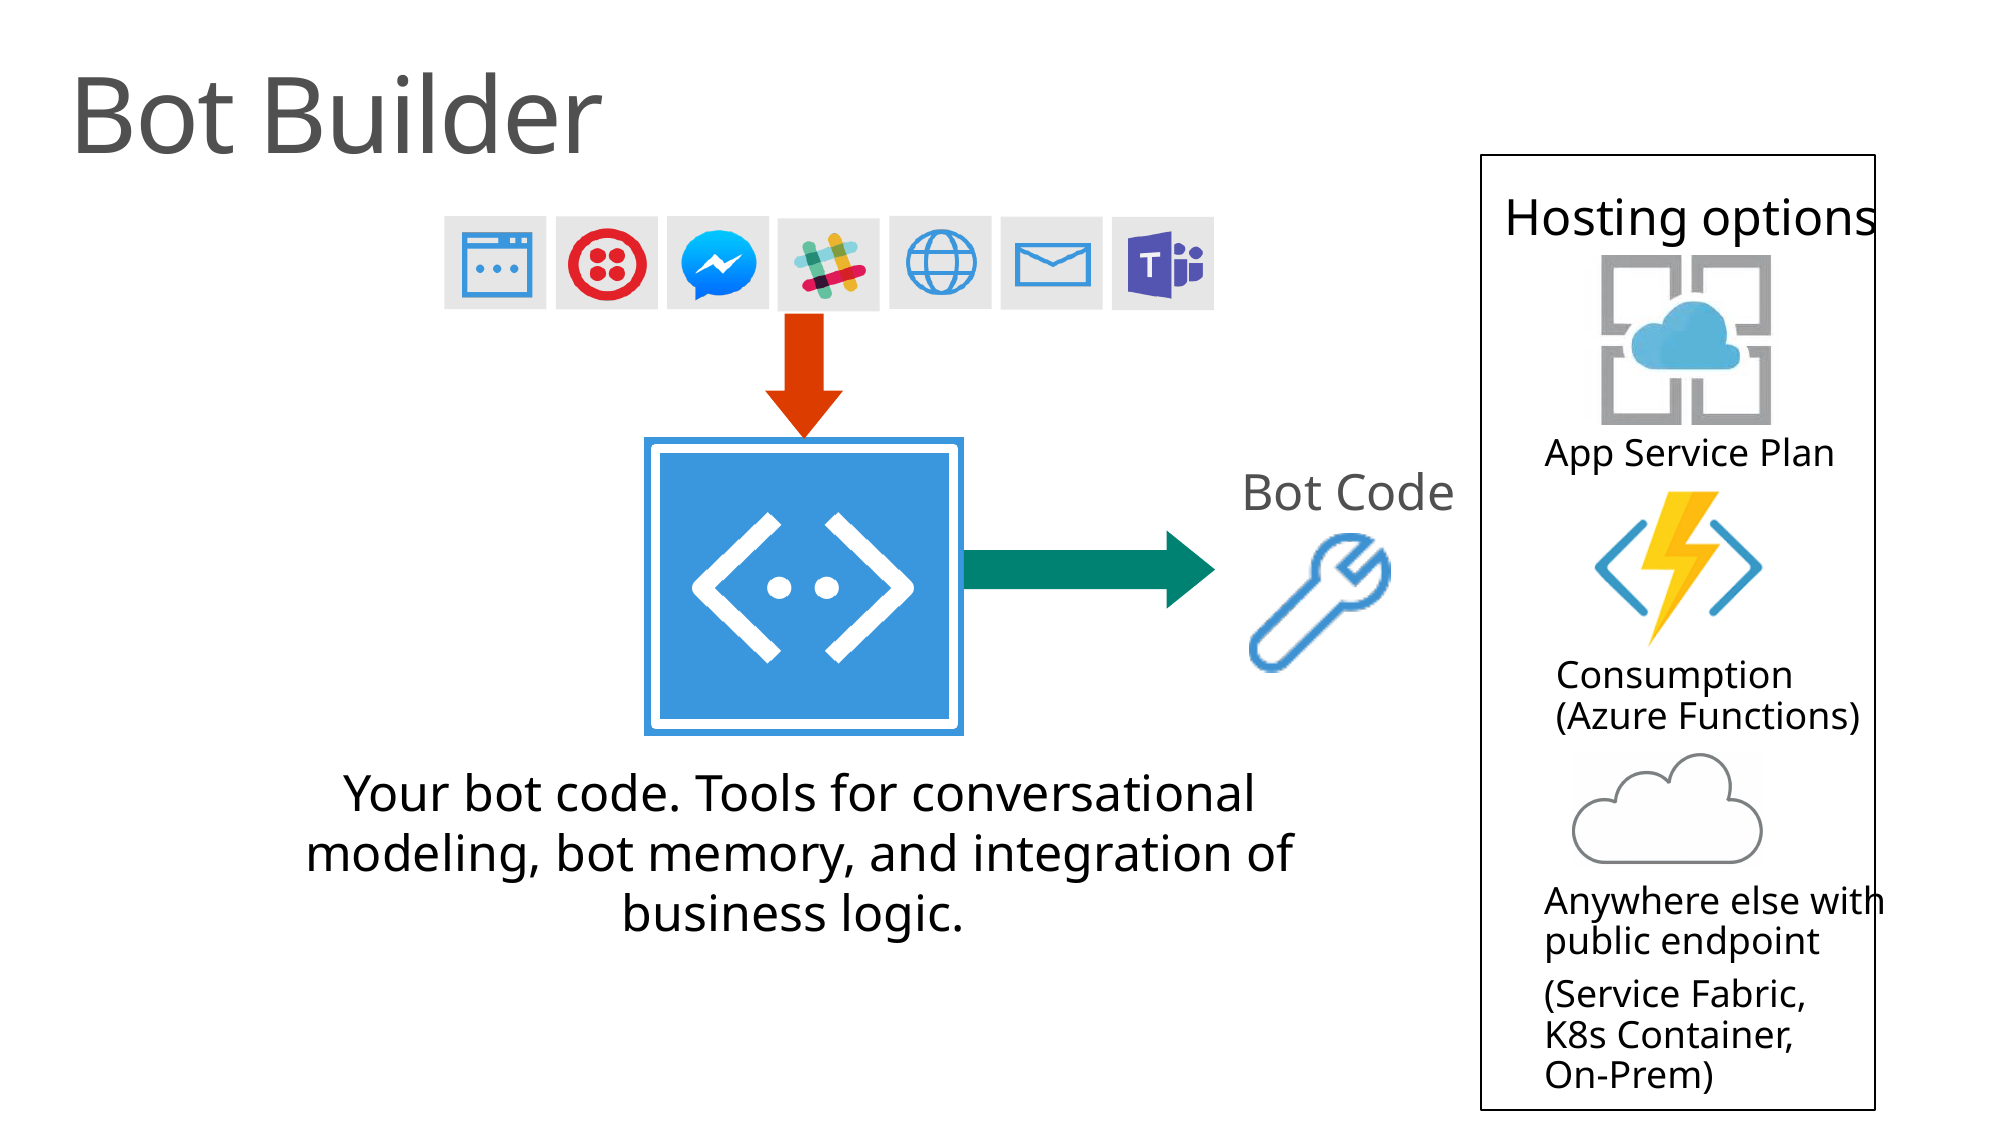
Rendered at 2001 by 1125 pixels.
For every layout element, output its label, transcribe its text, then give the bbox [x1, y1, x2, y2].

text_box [1154, 448, 1556, 674]
text_box Your bot code. Tools for conversational modeling, bot memory, and integration of business logic. [209, 754, 1390, 950]
title Bot Builder [44, 47, 1956, 200]
text_box Hosting options [1474, 168, 1884, 254]
text_box [965, 549, 1154, 590]
text_box Consumption (Azure Functions) [1525, 632, 1833, 718]
picture [1571, 752, 1765, 867]
text_box Anywhere else with public endpoint (Service Fabric, K8s Container, On-Prem) [1514, 858, 1821, 944]
text_box [1480, 254, 1876, 1111]
text_box [764, 312, 844, 437]
picture [1524, 255, 1848, 425]
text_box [643, 437, 965, 736]
text_box App Service Plan [1514, 409, 1844, 496]
picture [1589, 479, 1769, 661]
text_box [443, 215, 1216, 312]
